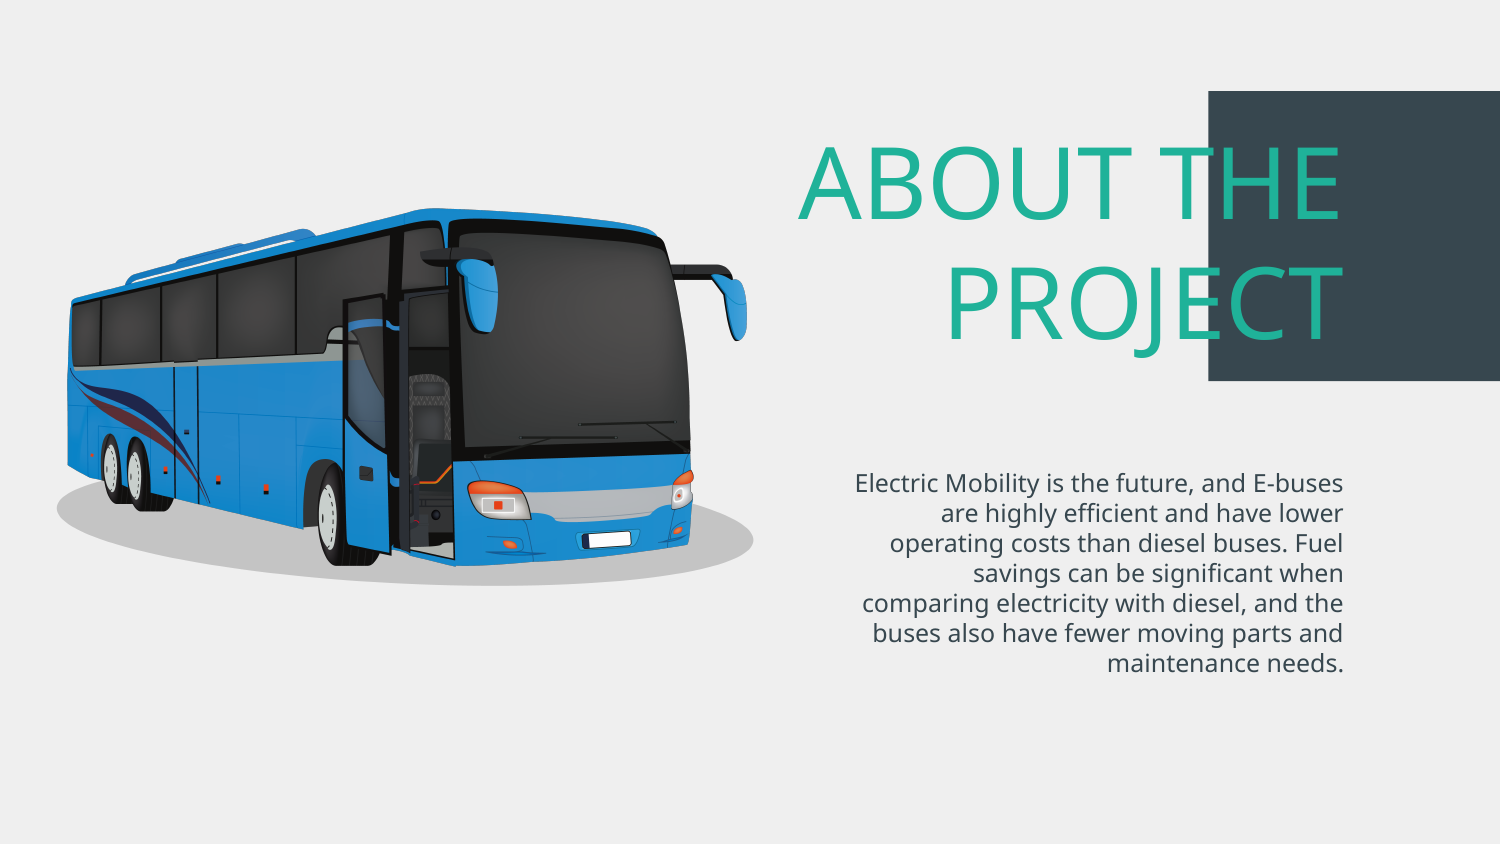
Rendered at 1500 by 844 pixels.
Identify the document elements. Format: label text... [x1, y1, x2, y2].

subtitle Electric Mobility is the future, and E-buses are highly efficient and have lower operating costs than diesel buses. Fuel savings can be significant when comparing electricity with diesel, and the buses also have fewer moving parts and maintenance needs. [832, 452, 1360, 645]
title ABOUT THE PROJECT [777, 227, 1360, 376]
picture [35, 135, 774, 659]
